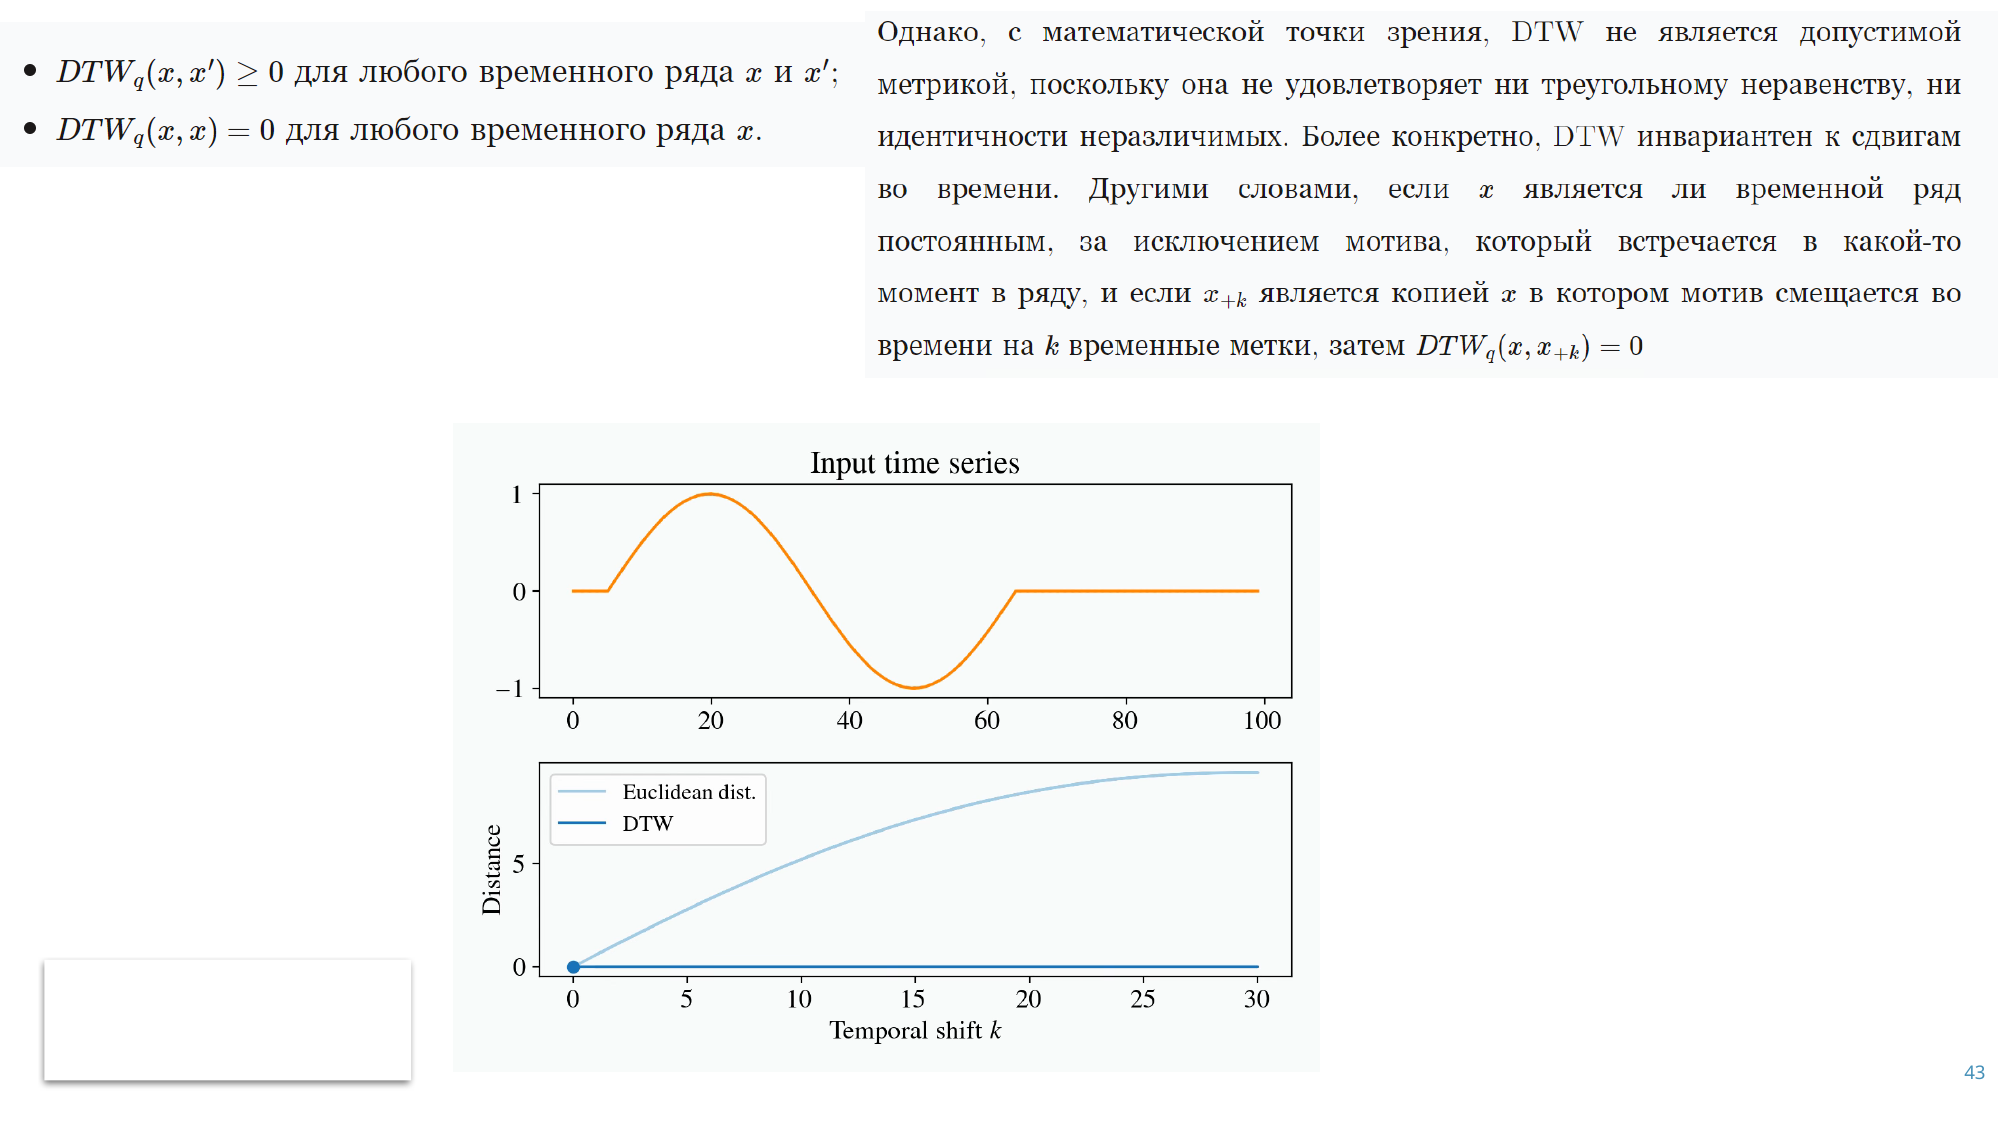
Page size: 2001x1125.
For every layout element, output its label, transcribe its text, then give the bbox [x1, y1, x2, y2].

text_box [452, 422, 1321, 1074]
picture [0, 10, 1999, 378]
slide_number 43 [1891, 1020, 2000, 1125]
